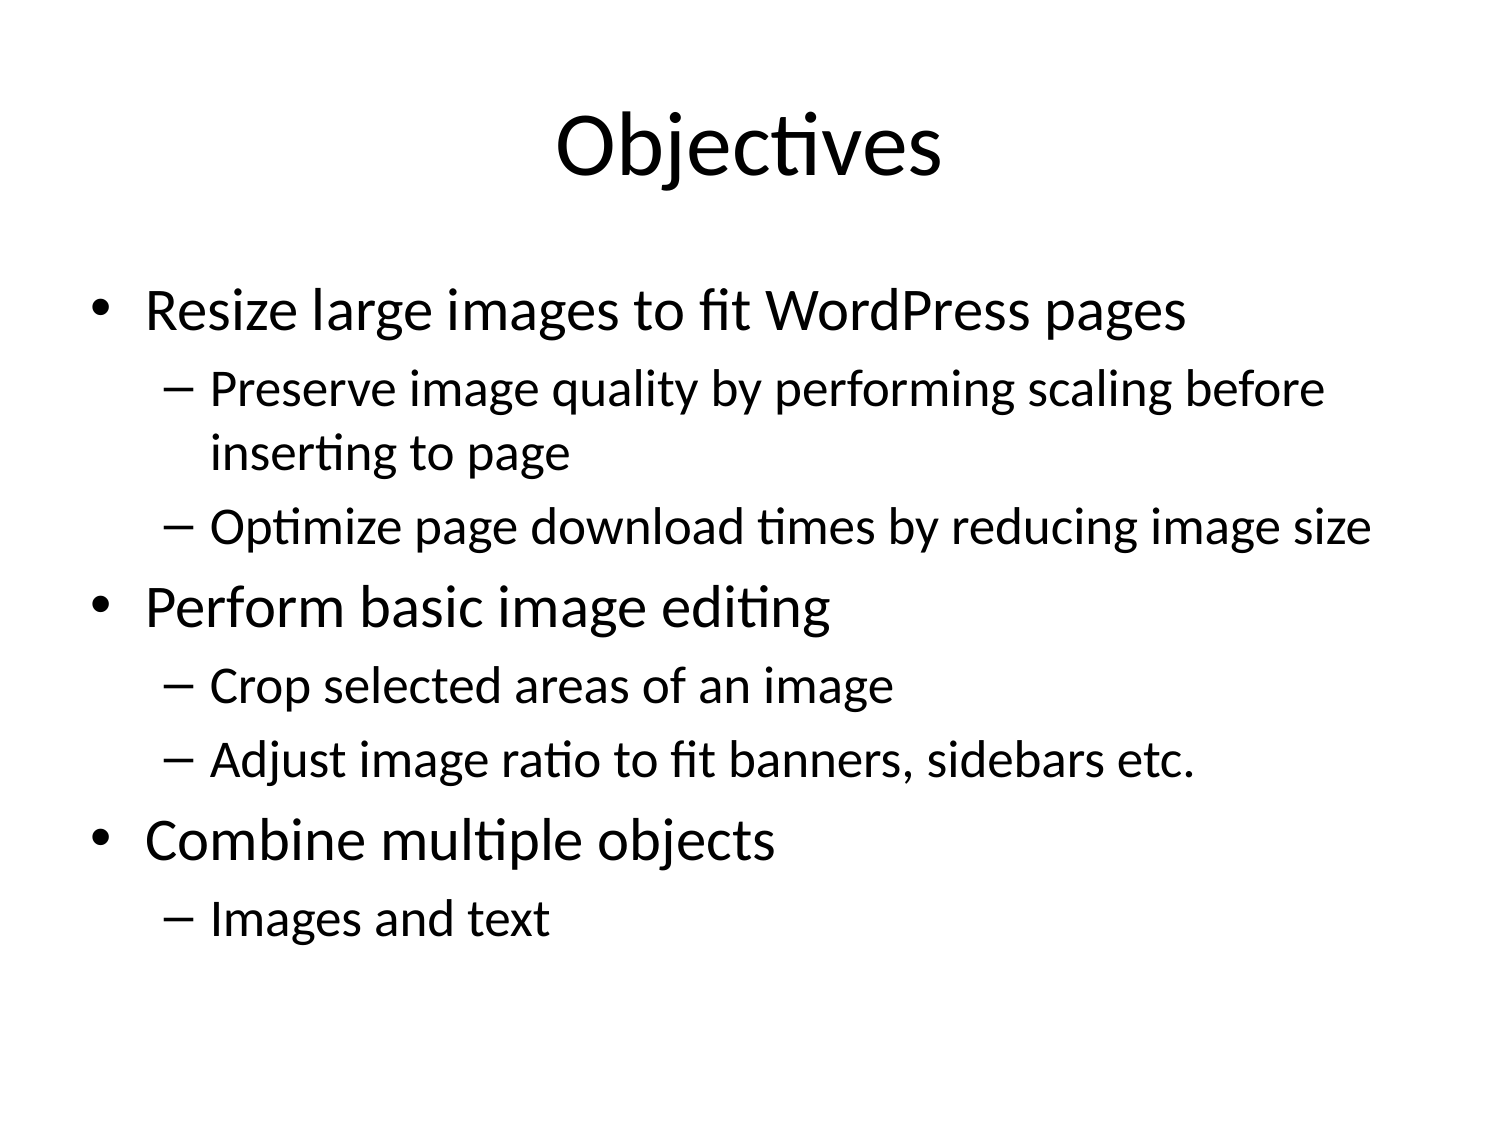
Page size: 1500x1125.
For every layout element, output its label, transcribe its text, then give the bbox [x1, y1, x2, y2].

title Objectives [75, 45, 1425, 233]
list Resize large images to fit WordPress pages Preserve image quality by performing scaling before inserting to page Optimize page download times by reducing image size Perform basic image editing Crop selected areas of an image Adjust image ratio to fit banners, sidebars etc. Combine multiple objects Images and text [75, 262, 1425, 1005]
